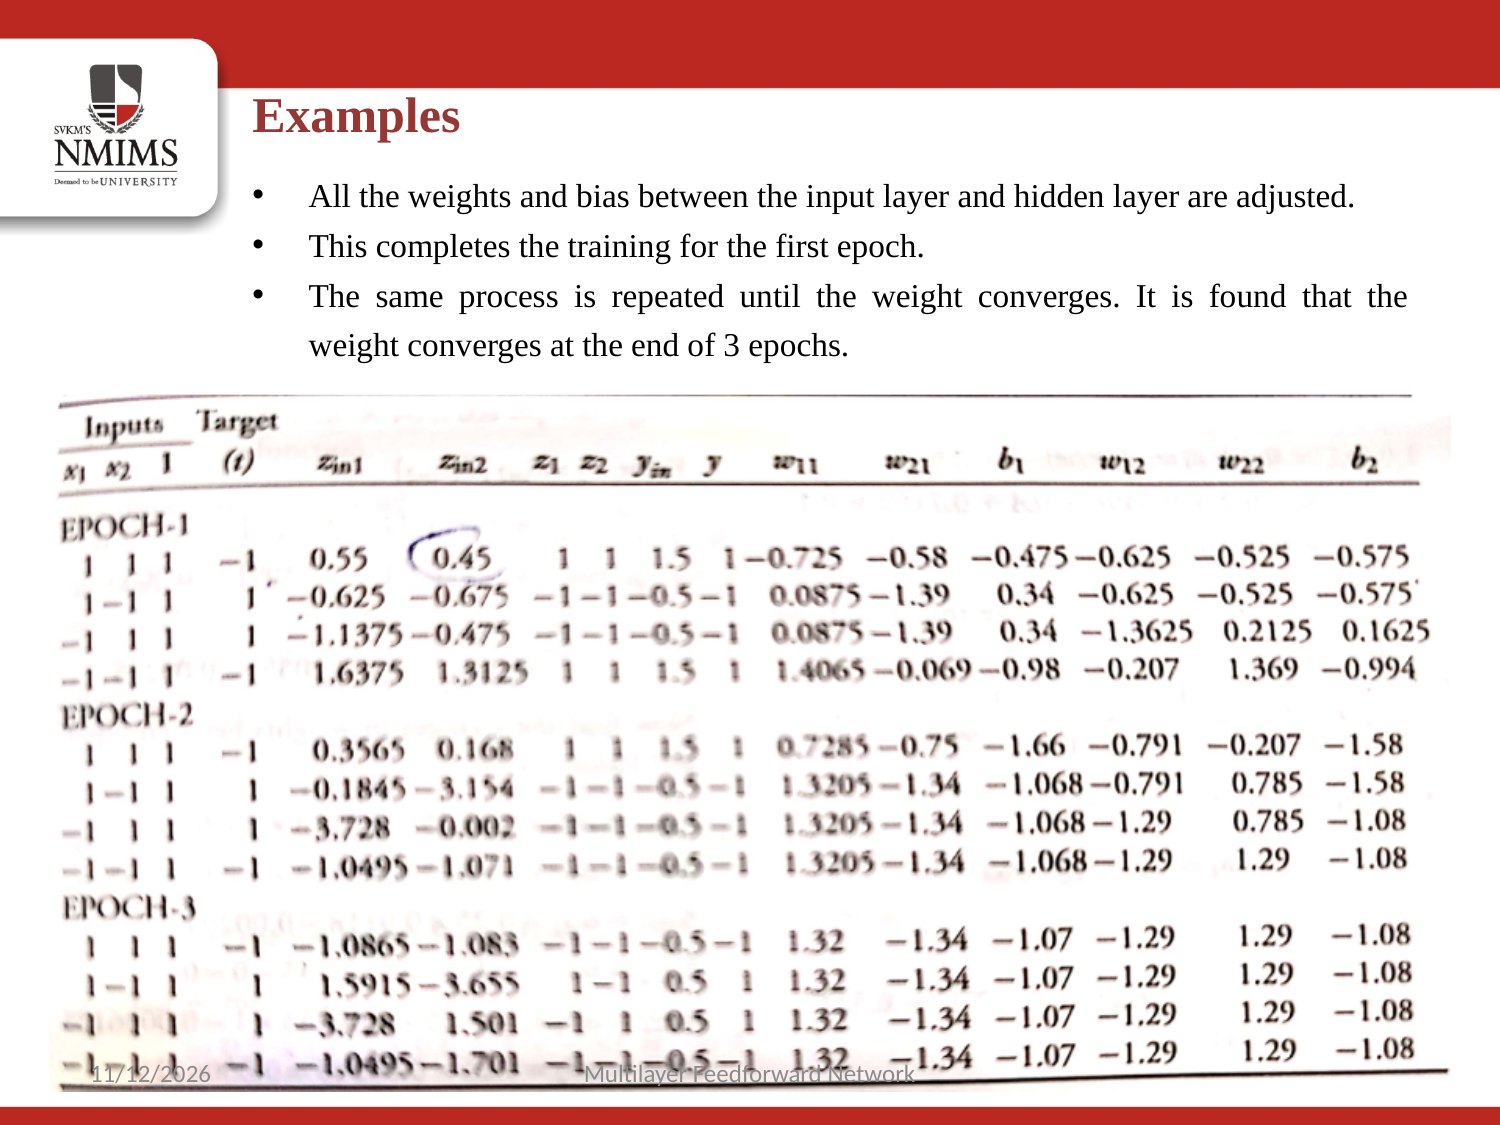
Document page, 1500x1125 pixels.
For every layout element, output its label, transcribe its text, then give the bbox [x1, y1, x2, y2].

picture [0, 0, 1500, 1125]
text_box Examples [237, 74, 1445, 150]
text_box All the weights and bias between the input layer and hidden layer are adjusted. This completes the training for the first epoch. The same process is repeated until the weight converges. It is found that the weight converges at the end of 3 epochs. Table shows the training performance of Madaline network for XOR [237, 156, 1425, 368]
